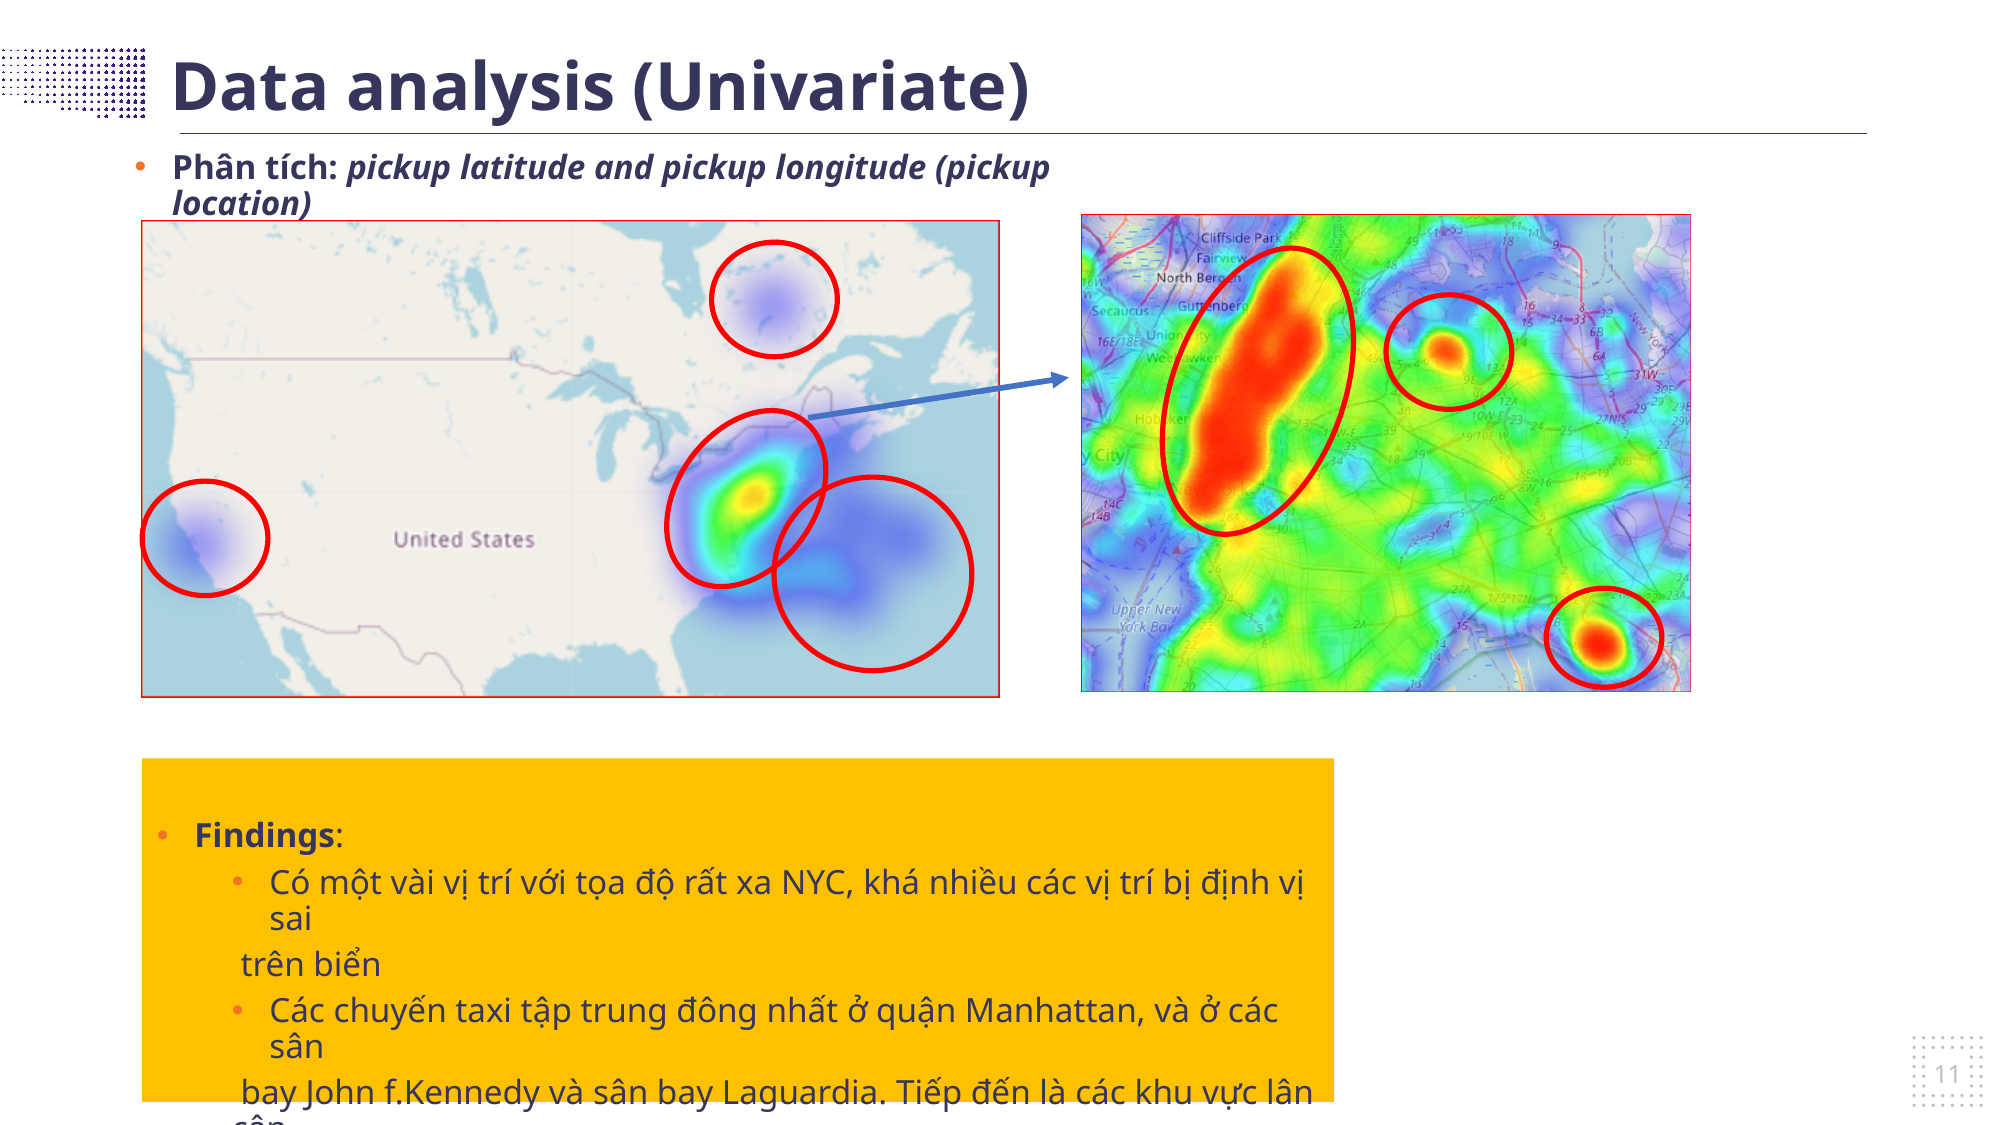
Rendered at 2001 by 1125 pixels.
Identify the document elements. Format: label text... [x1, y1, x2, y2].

slide_number 11 [1915, 1050, 1980, 1097]
text_box Phân tích: pickup latitude and pickup longitude (pickup location) [119, 143, 1215, 202]
picture [1081, 214, 1691, 692]
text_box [808, 377, 1069, 418]
list Data analysis (Univariate) [155, 45, 1872, 227]
text_box Findings: Có một vài vị trí với tọa độ rất xa NYC, khá nhiều các vị trí bị định vị sai trên biển Các chuyến taxi tập trung đông nhất ở quận Manhattan, và ở các sân bay John f.Kennedy và sân bay Laguardia. Tiếp đến là các khu vực lân cận các khu vực trên [142, 758, 1334, 1102]
picture [141, 220, 1000, 698]
